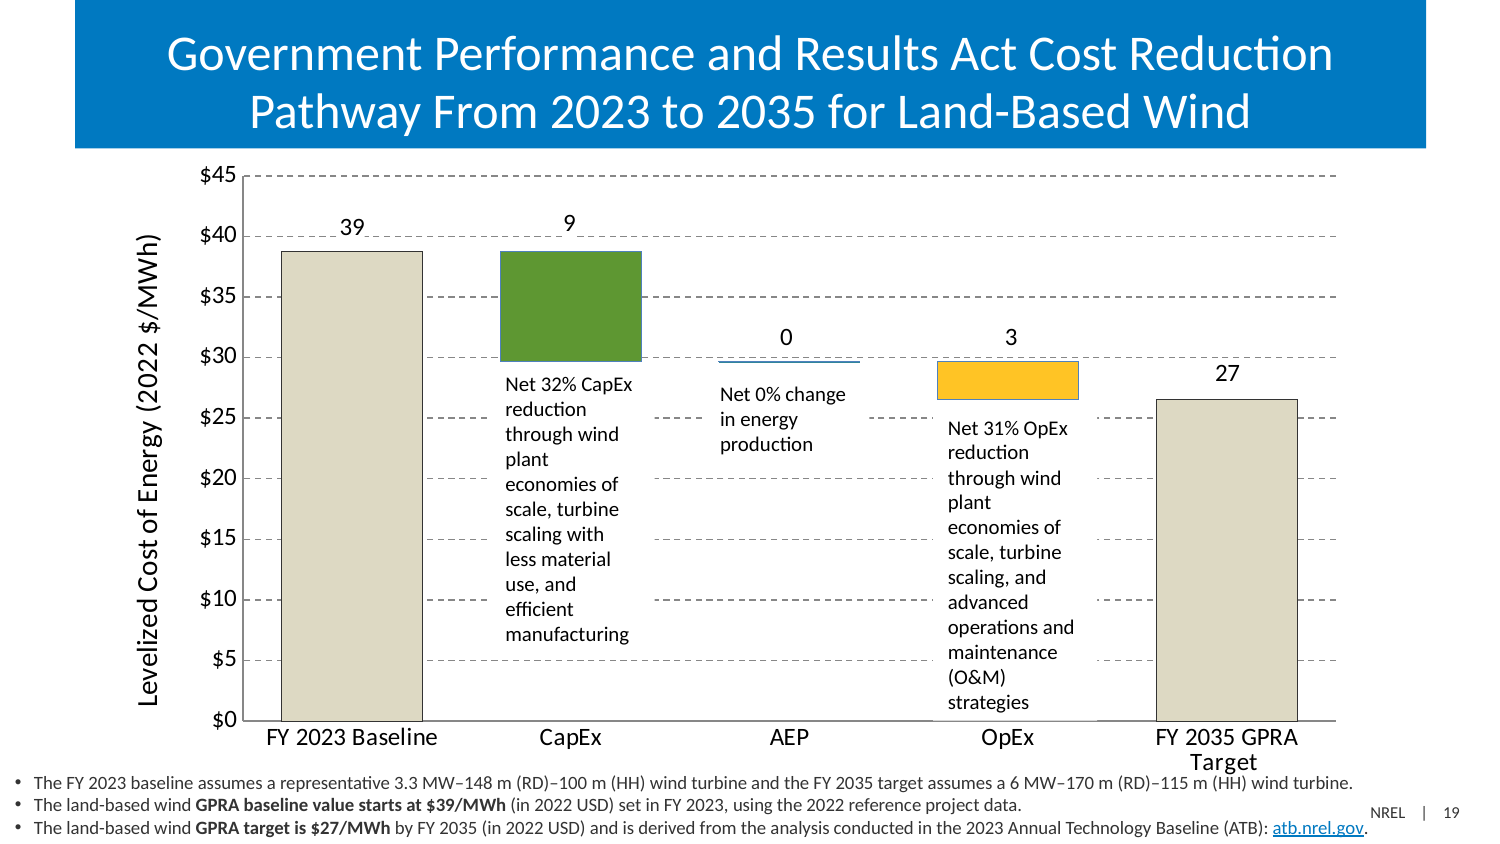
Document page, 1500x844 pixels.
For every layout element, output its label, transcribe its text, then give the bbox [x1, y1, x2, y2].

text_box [106, 155, 1394, 790]
title Government Performance and Results Act Cost Reduction Pathway From 2023 to 2035 for Land-Based Wind [75, 0, 1427, 149]
text_box The FY 2023 baseline assumes a representative 3.3 MW–148 m (RD)–100 m (HH) wind turbine and the FY 2035 target assumes a 6 MW–170 m (RD)–115 m (HH) wind turbine. The land-based wind GPRA baseline value starts at $39/MWh (in 2022 USD) set in FY 2023, using the 2022 reference project data. The land-based wind GPRA target is $27/MWh by FY 2035 (in 2022 USD) and is derived from the analysis conducted in the 2023 Annual Technology Baseline (ATB): atb.nrel.gov. [0, 763, 1500, 844]
